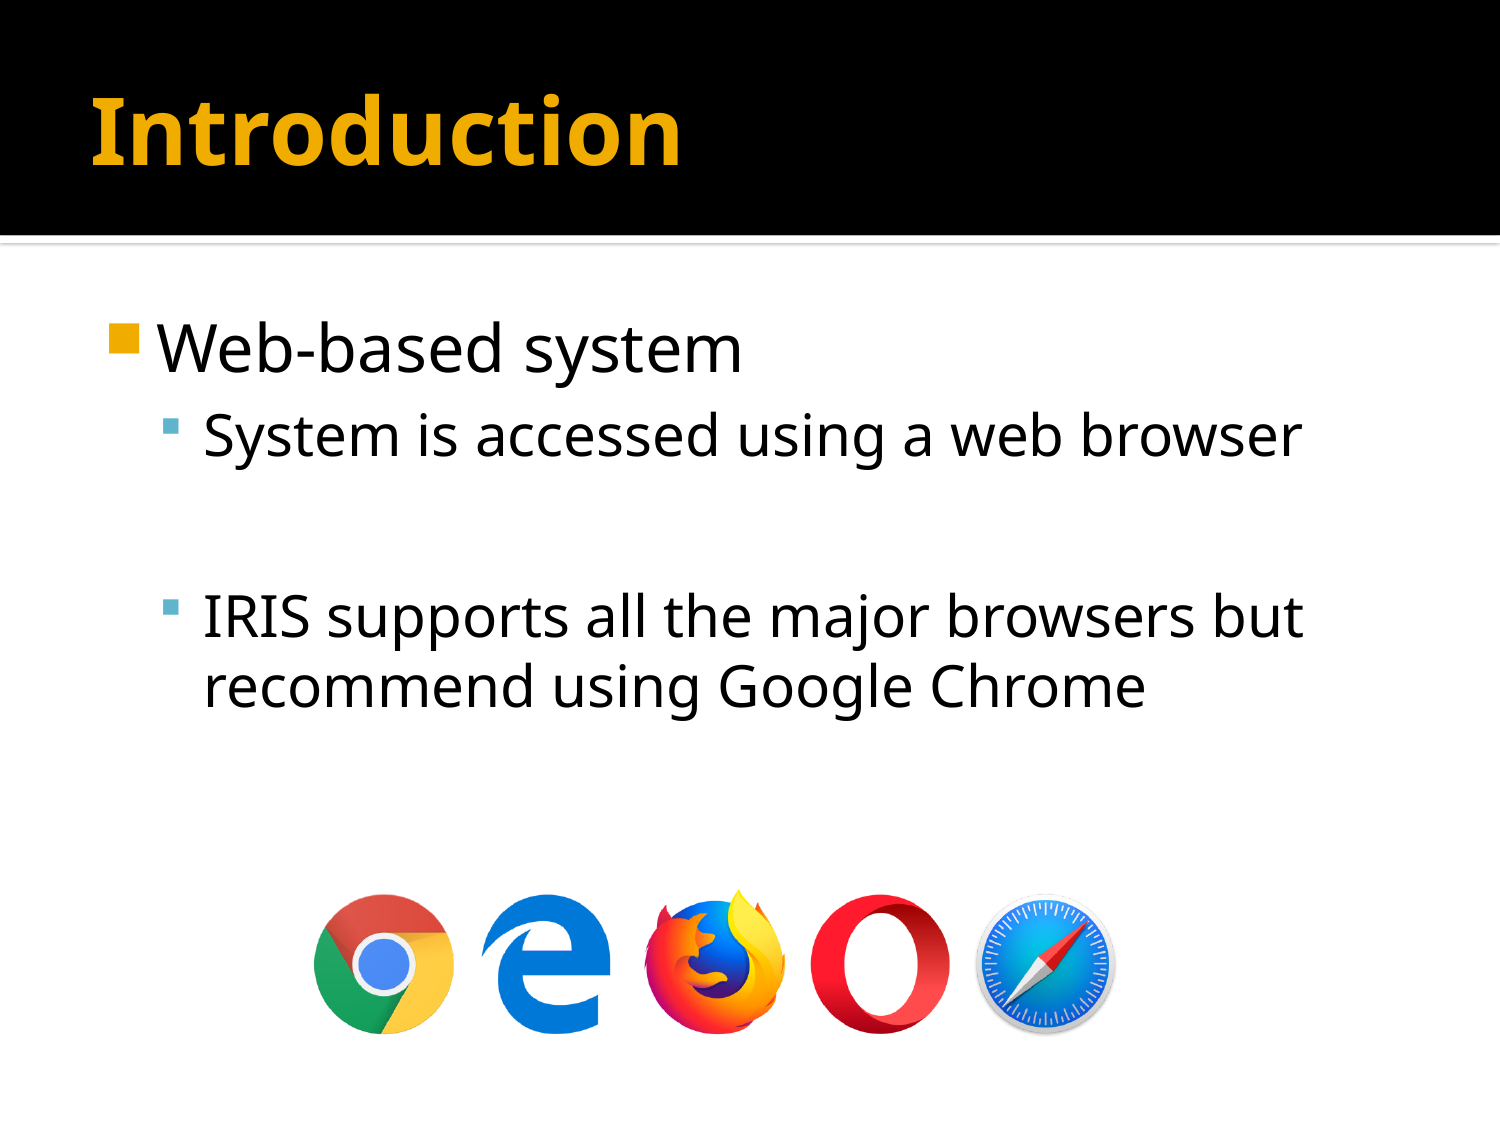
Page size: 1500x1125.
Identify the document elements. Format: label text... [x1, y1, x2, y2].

picture [301, 881, 1128, 1047]
list Web-based system System is accessed using a web browser IRIS supports all the major browsers but recommend using Google Chrome [75, 291, 1425, 1050]
title Introduction [75, 25, 1425, 231]
